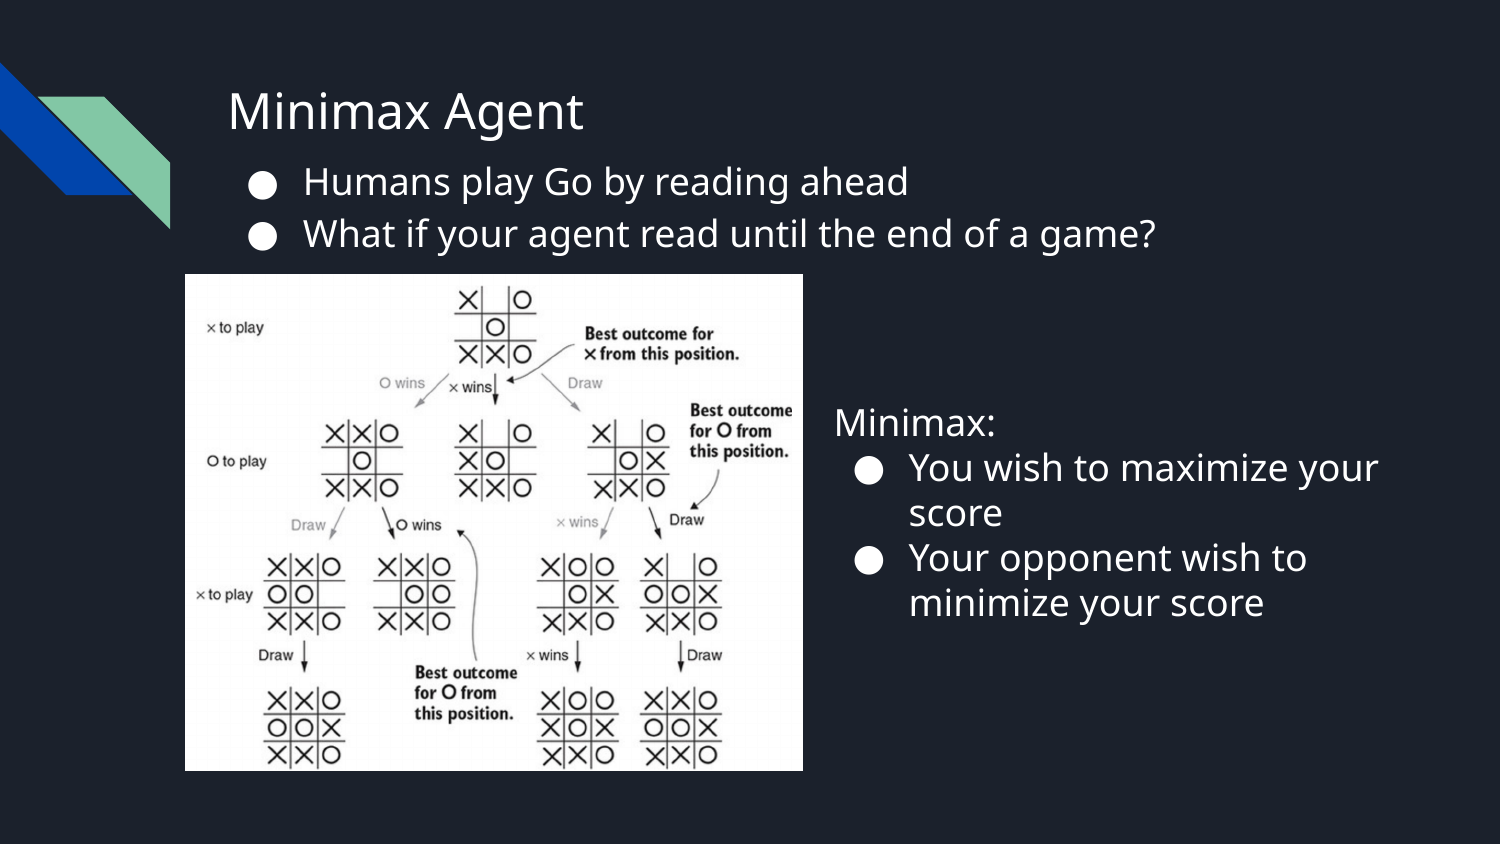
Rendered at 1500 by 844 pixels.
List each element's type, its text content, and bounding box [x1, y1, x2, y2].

text_box Minimax: You wish to maximize your score Your opponent wish to minimize your score [818, 383, 1473, 662]
title Minimax Agent [212, 64, 1368, 136]
picture [185, 274, 804, 771]
list Humans play Go by reading ahead What if your agent read until the end of a game? [212, 136, 1368, 614]
